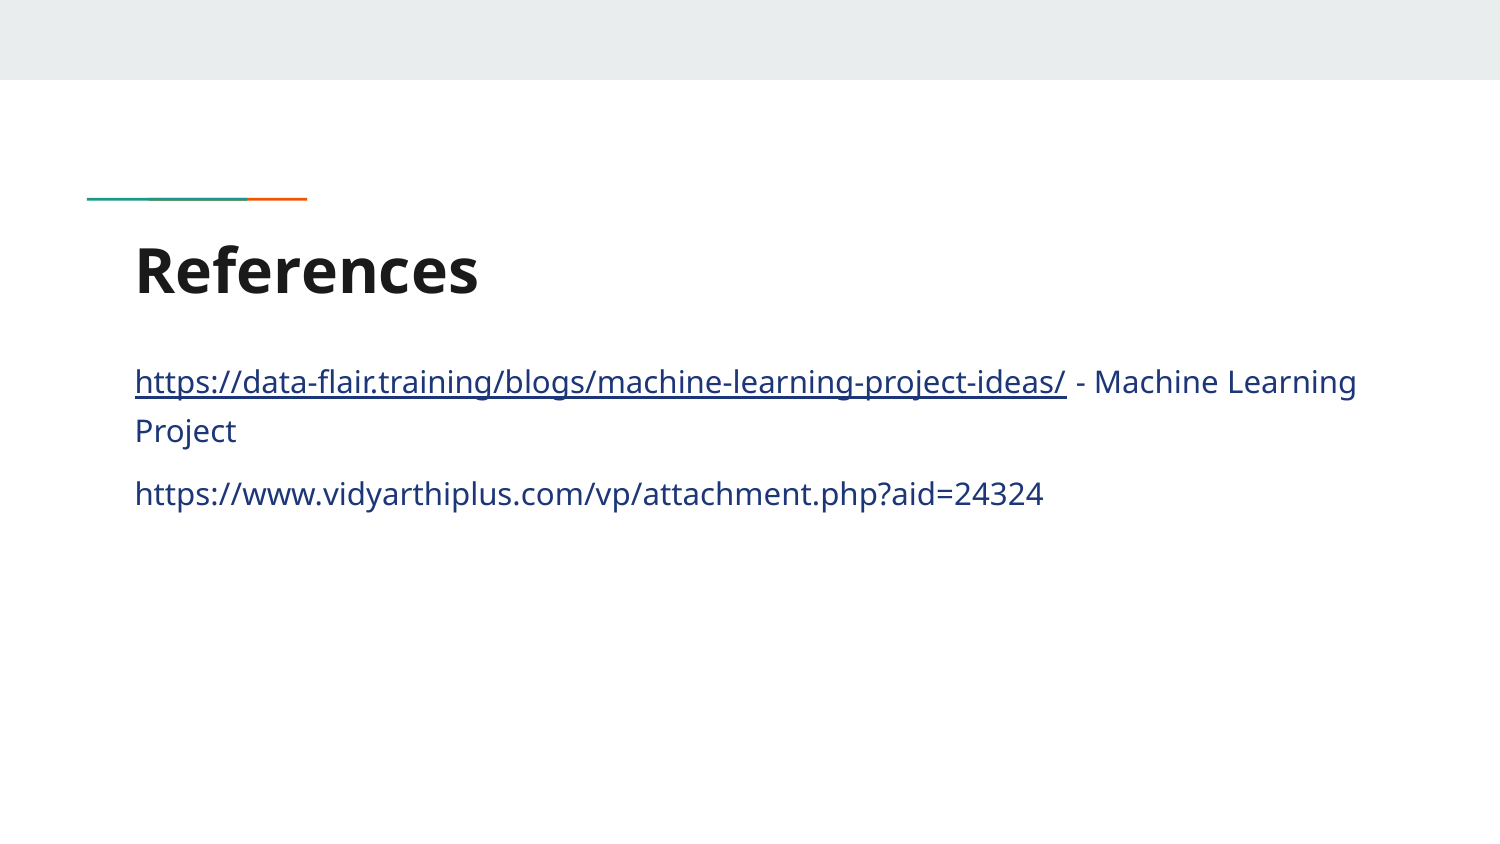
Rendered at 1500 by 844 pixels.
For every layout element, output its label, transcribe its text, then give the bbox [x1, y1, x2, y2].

title References [119, 216, 1381, 305]
list https://data-flair.training/blogs/machine-learning-project-ideas/ - Machine Learning Project https://www.vidyarthiplus.com/vp/attachment.php?aid=24324 [119, 341, 1381, 712]
